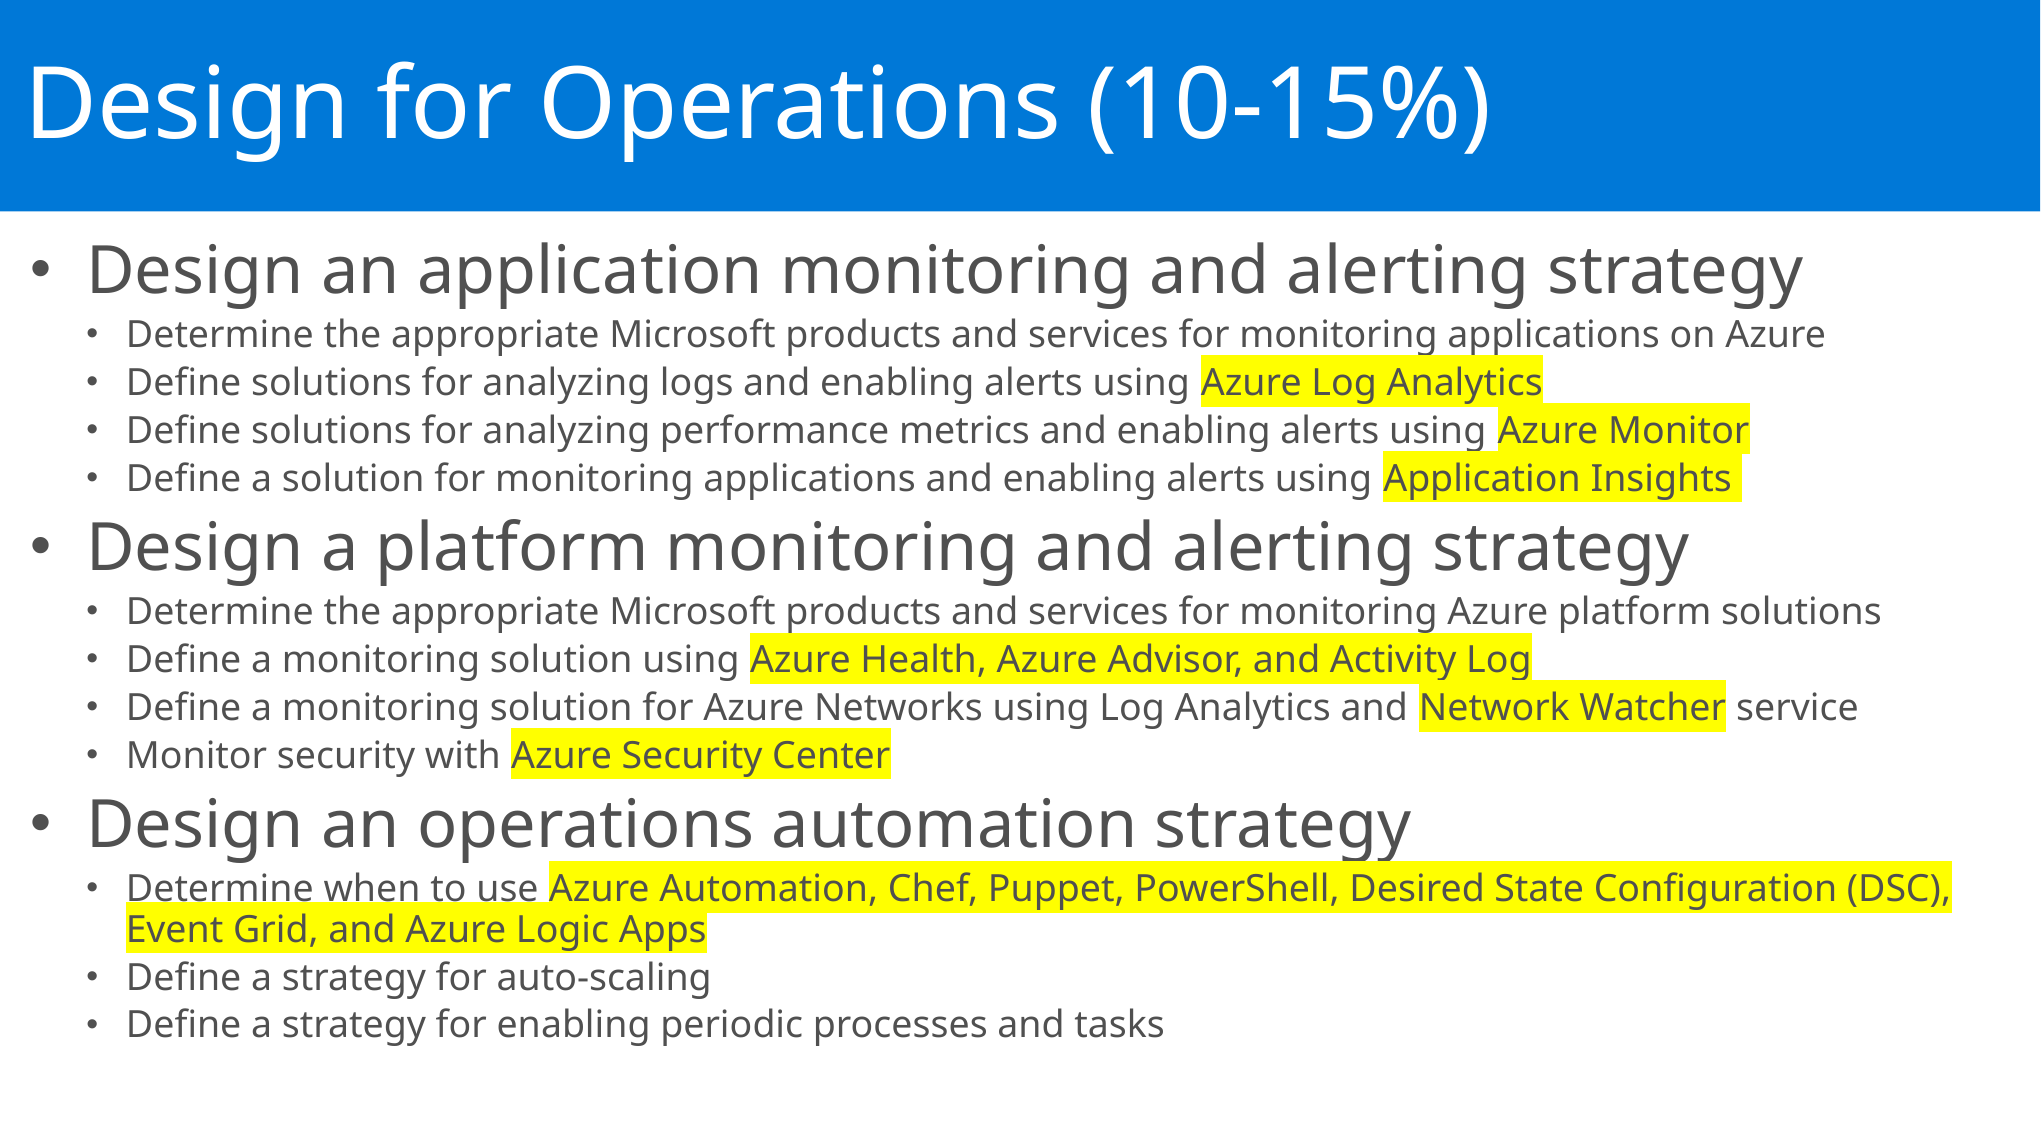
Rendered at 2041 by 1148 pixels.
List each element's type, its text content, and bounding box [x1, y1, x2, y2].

text_box Design an application monitoring and alerting strategy Determine the appropriate Microsoft products and services for monitoring applications on Azure Define solutions for analyzing logs and enabling alerts using Azure Log Analytics Define solutions for analyzing performance metrics and enabling alerts using Azure Monitor Define a solution for monitoring applications and enabling alerts using Application Insights Design a platform monitoring and alerting strategy Determine the appropriate Microsoft products and services for monitoring Azure platform solutions Define a monitoring solution using Azure Health, Azure Advisor, and Activity Log Define a monitoring solution for Azure Networks using Log Analytics and Network Watcher service Monitor security with Azure Security Center Design an operations automation strategy Determine when to use Azure Automation, Chef, Puppet, PowerShell, Desired State Configuration (DSC), Event Grid, and Azure Logic Apps Define a strategy for auto-scaling Define a strategy for enabling periodic processes and tasks [0, 211, 2041, 1070]
text_box Design for Operations (10-15%) [0, 0, 2041, 211]
